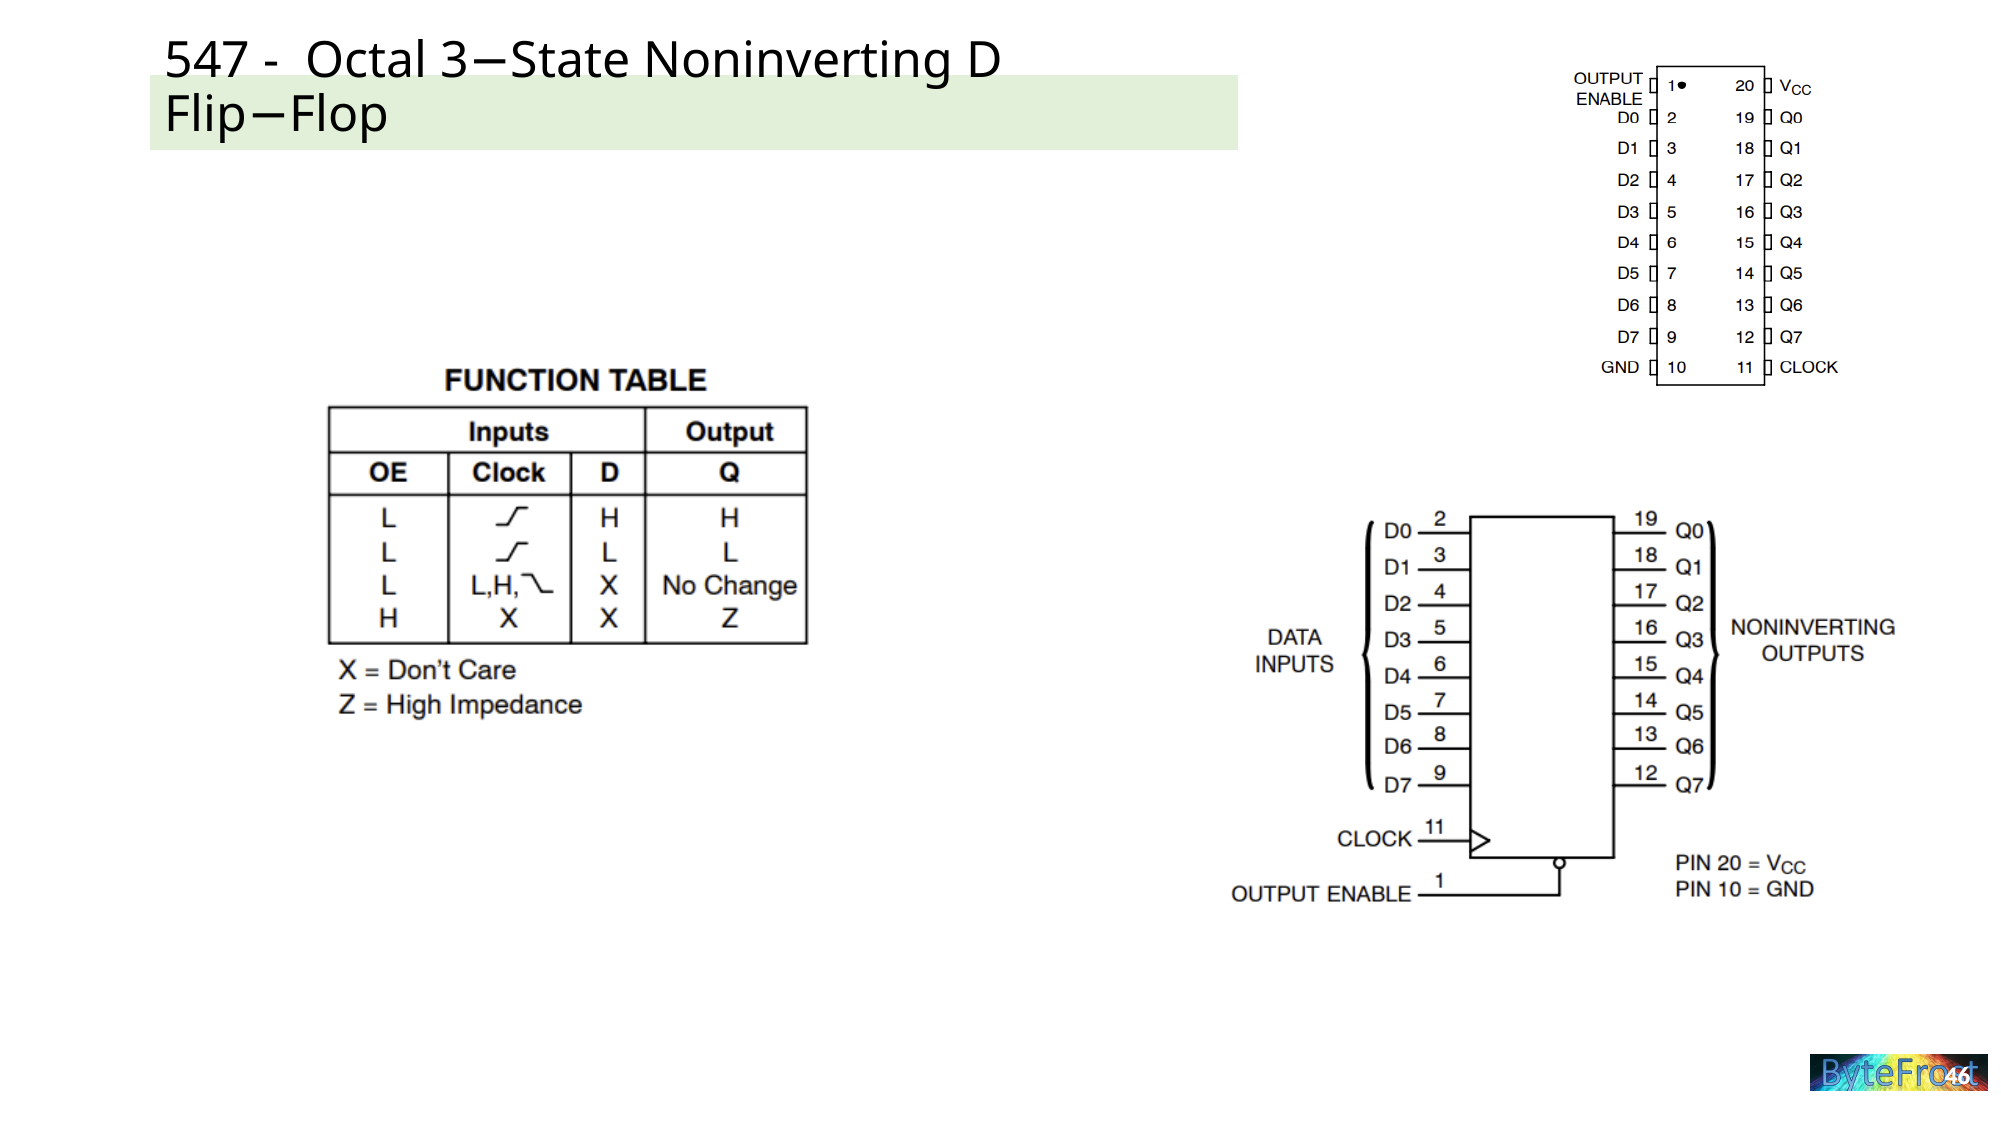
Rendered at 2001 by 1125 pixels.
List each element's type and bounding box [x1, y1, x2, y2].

picture [1180, 482, 1990, 948]
picture [233, 330, 978, 739]
picture [1512, 43, 1910, 402]
picture [1810, 1054, 1988, 1091]
title [150, 75, 1239, 150]
